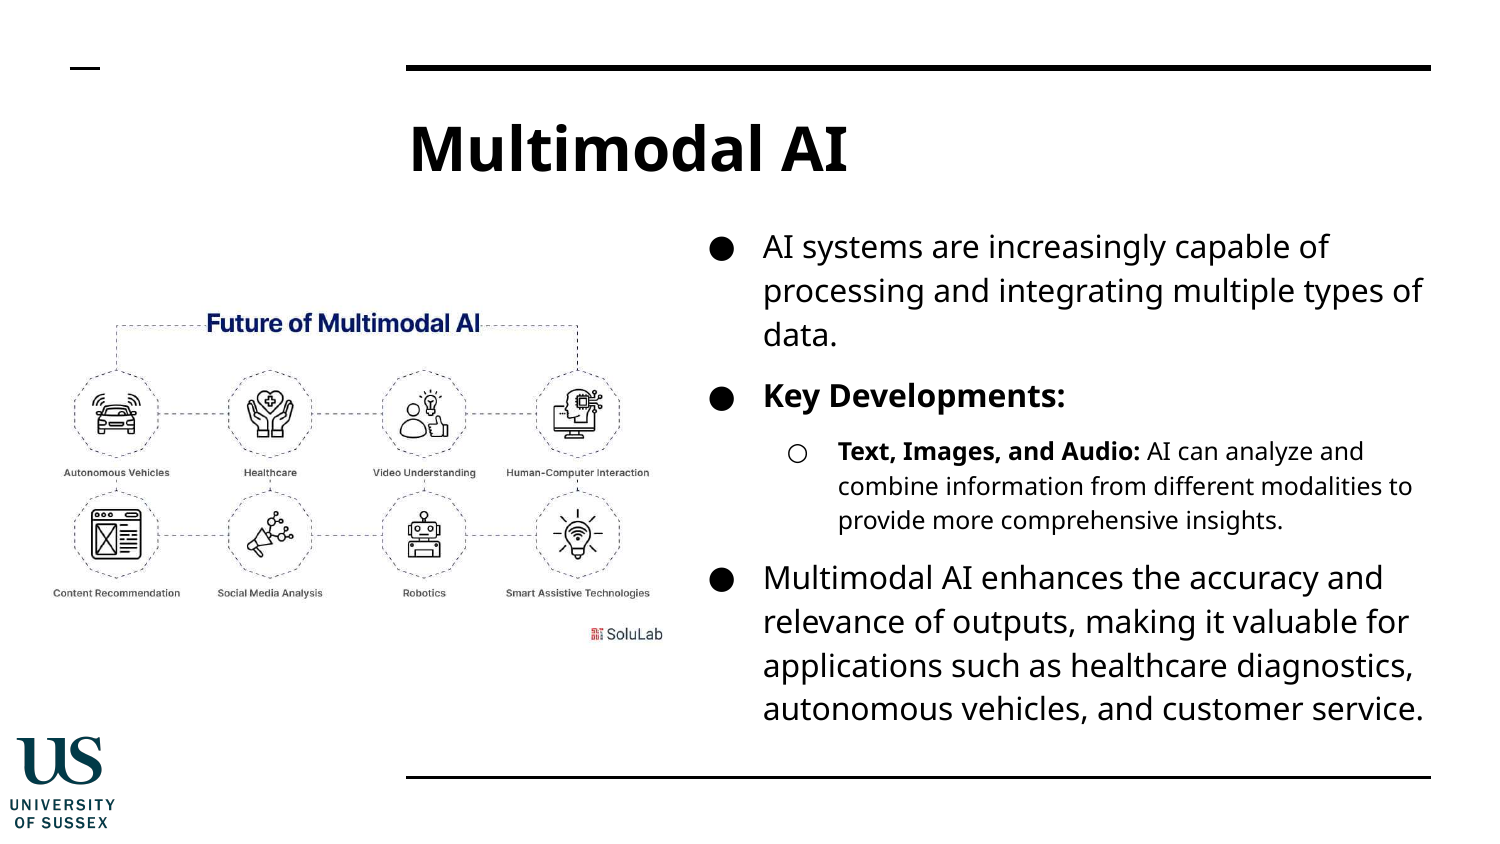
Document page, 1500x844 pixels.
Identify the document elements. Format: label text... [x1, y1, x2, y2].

list AI systems are increasingly capable of processing and integrating multiple types of data. Key Developments: Text, Images, and Audio: AI can analyze and combine information from different modalities to provide more comprehensive insights. Multimodal AI enhances the accuracy and relevance of outputs, making it valuable for applications such as healthcare diagnostics, autonomous vehicles, and customer service. [672, 205, 1445, 764]
picture [0, 721, 123, 844]
title Multimodal AI [393, 94, 1431, 199]
picture [30, 285, 674, 648]
